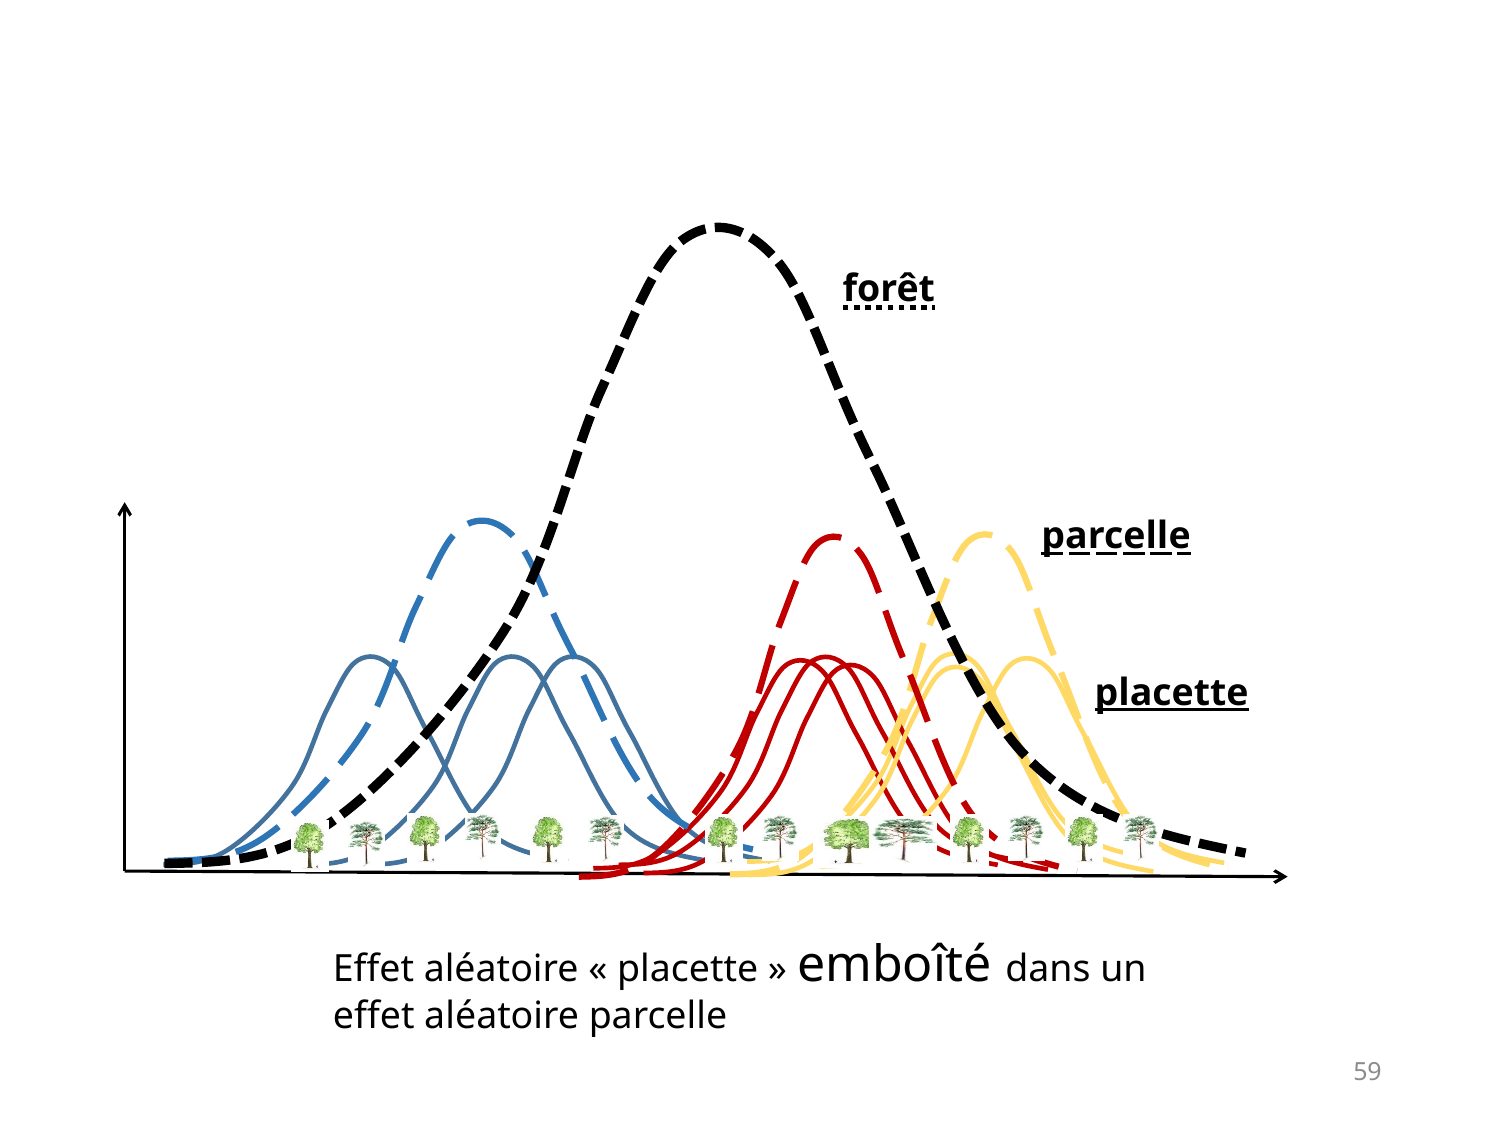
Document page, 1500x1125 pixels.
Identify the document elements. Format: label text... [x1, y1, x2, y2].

picture [348, 820, 385, 867]
picture [290, 820, 329, 872]
picture [950, 814, 989, 866]
text_box placette [1228, 660, 1339, 720]
text_box Effet aléatoire « placette » emboîté dans un effet aléatoire parcelle [318, 923, 1180, 1044]
picture [1123, 814, 1159, 861]
picture [1008, 814, 1045, 861]
picture [1065, 814, 1103, 866]
slide_number 59 [1059, 1042, 1397, 1103]
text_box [167, 520, 1228, 877]
picture [704, 814, 743, 866]
picture [588, 815, 624, 862]
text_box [124, 871, 167, 877]
text_box [1228, 848, 1246, 855]
picture [464, 813, 501, 860]
text_box parcelle [1026, 504, 1286, 564]
picture [762, 814, 799, 861]
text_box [1228, 871, 1288, 877]
picture [407, 813, 445, 865]
picture [530, 814, 568, 866]
picture [812, 816, 936, 868]
text_box forêt [827, 256, 989, 317]
text_box [553, 226, 900, 520]
